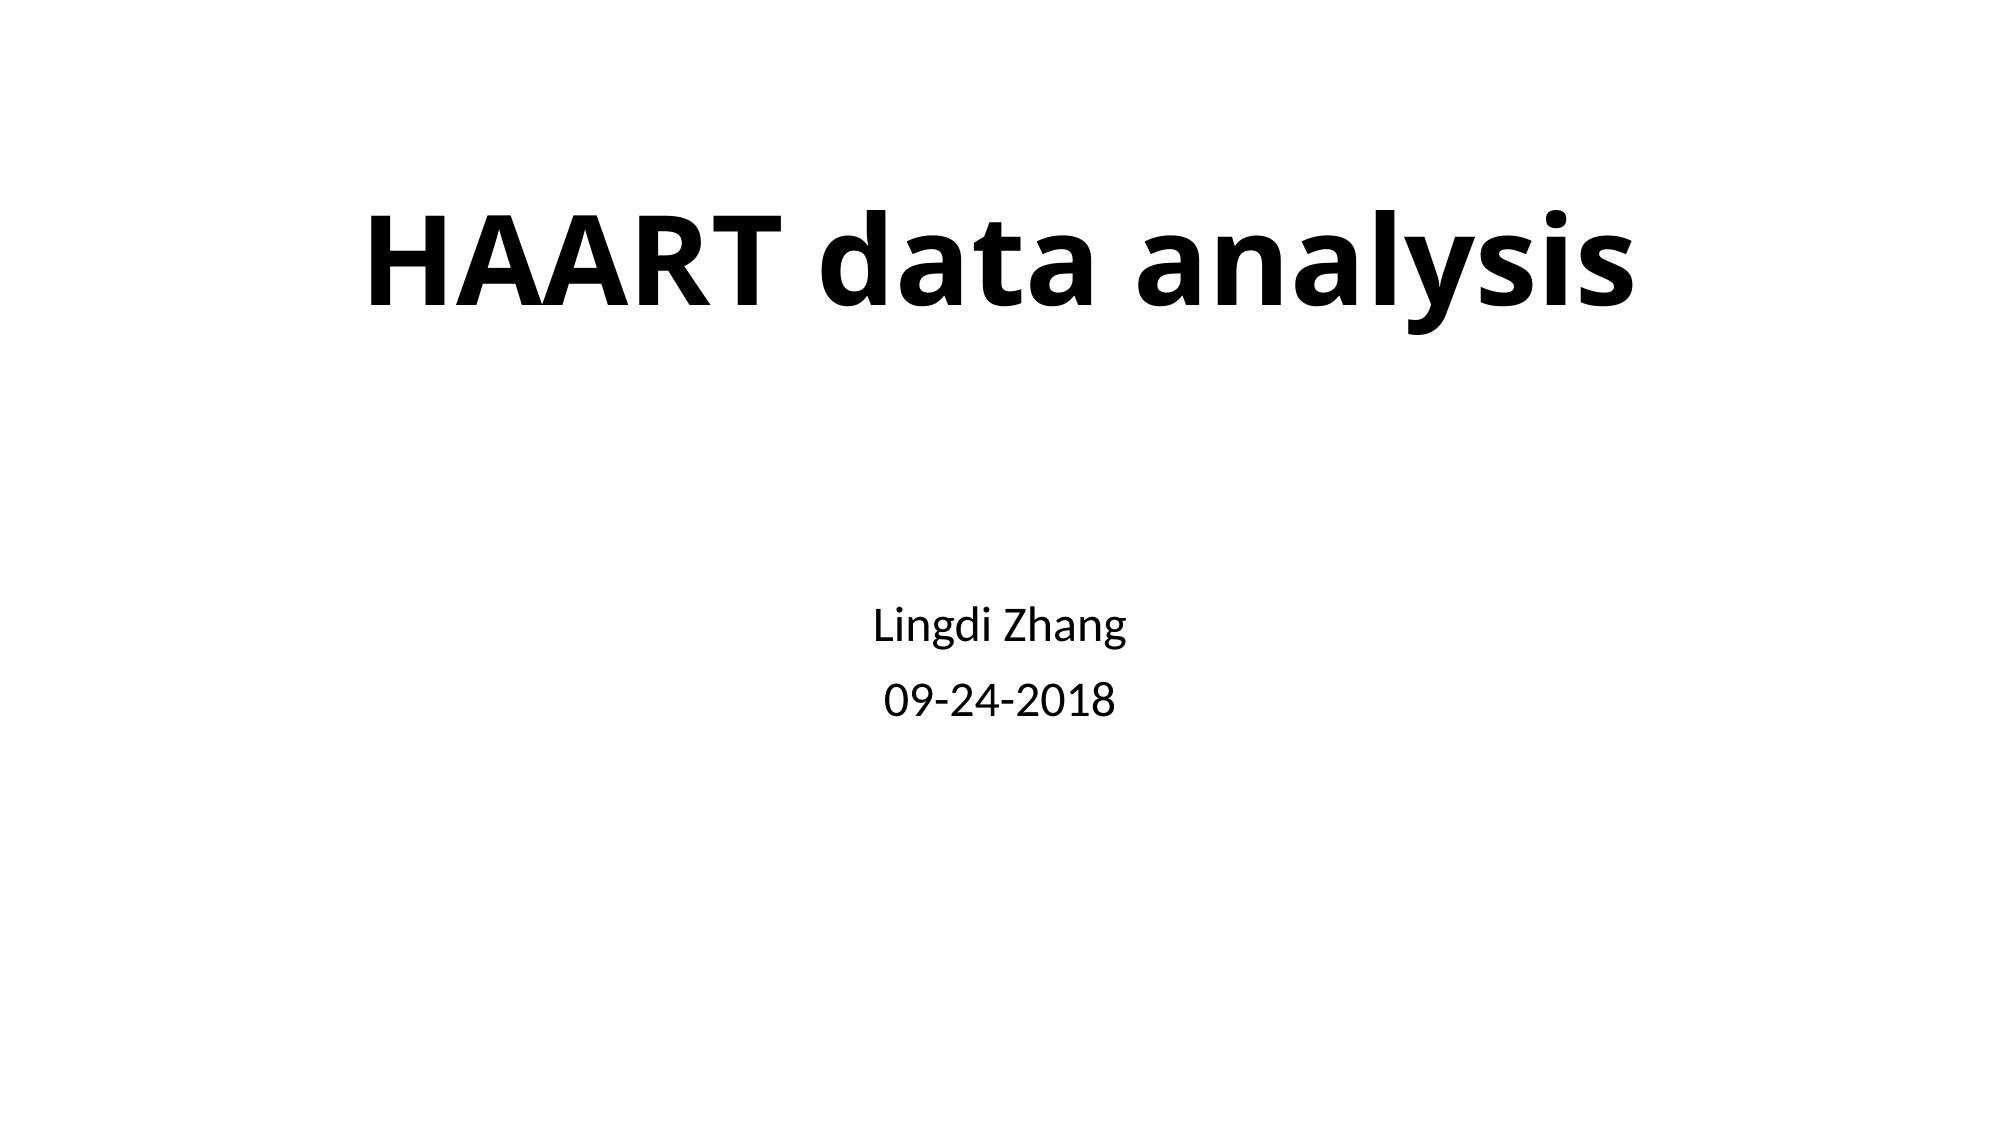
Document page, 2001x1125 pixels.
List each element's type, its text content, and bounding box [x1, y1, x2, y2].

subtitle Lingdi Zhang 09-24-2018 [249, 590, 1750, 863]
title HAART data analysis [249, 184, 1750, 340]
